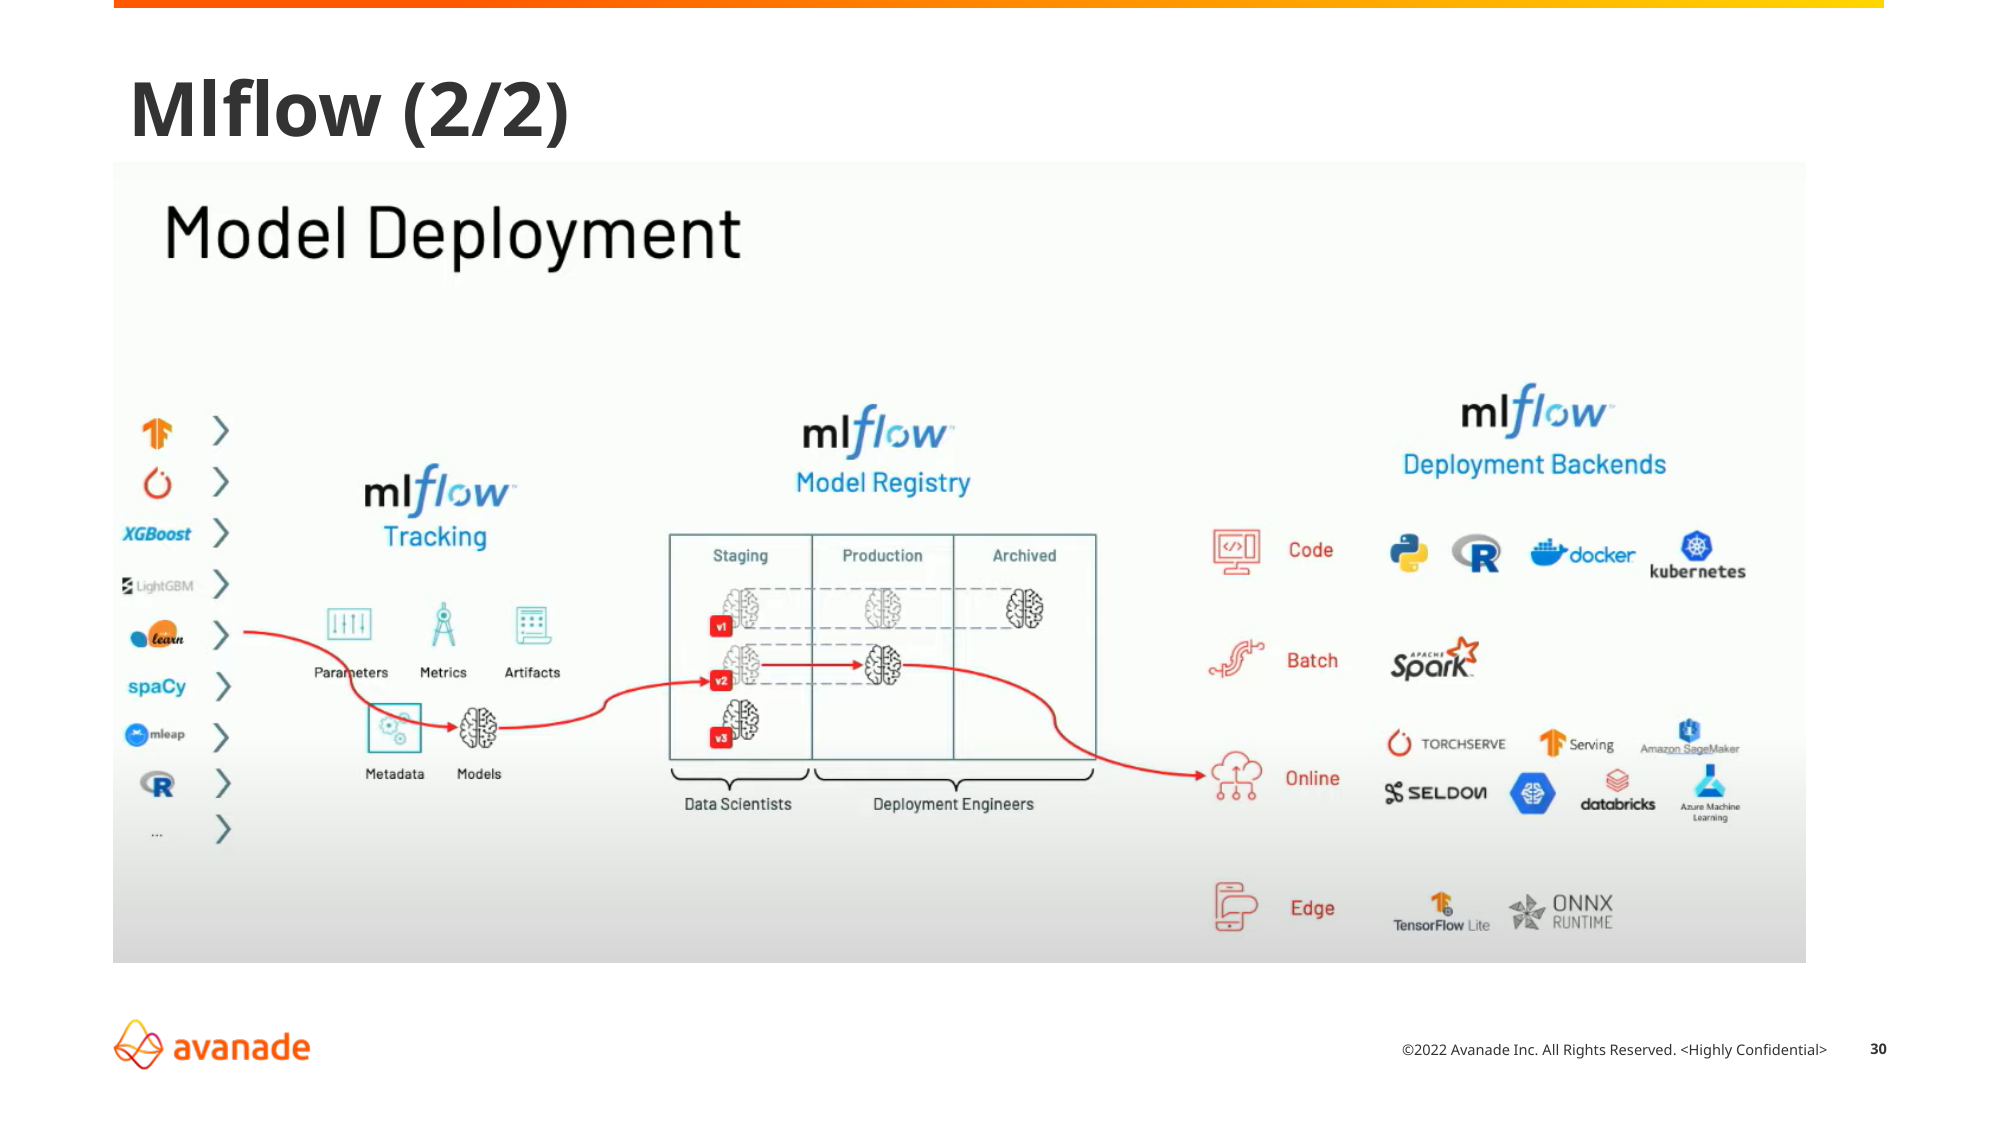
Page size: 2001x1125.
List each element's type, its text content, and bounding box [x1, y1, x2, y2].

picture [113, 162, 1806, 963]
title Mlflow (2/2) [113, 64, 1883, 228]
picture [93, 999, 339, 1090]
